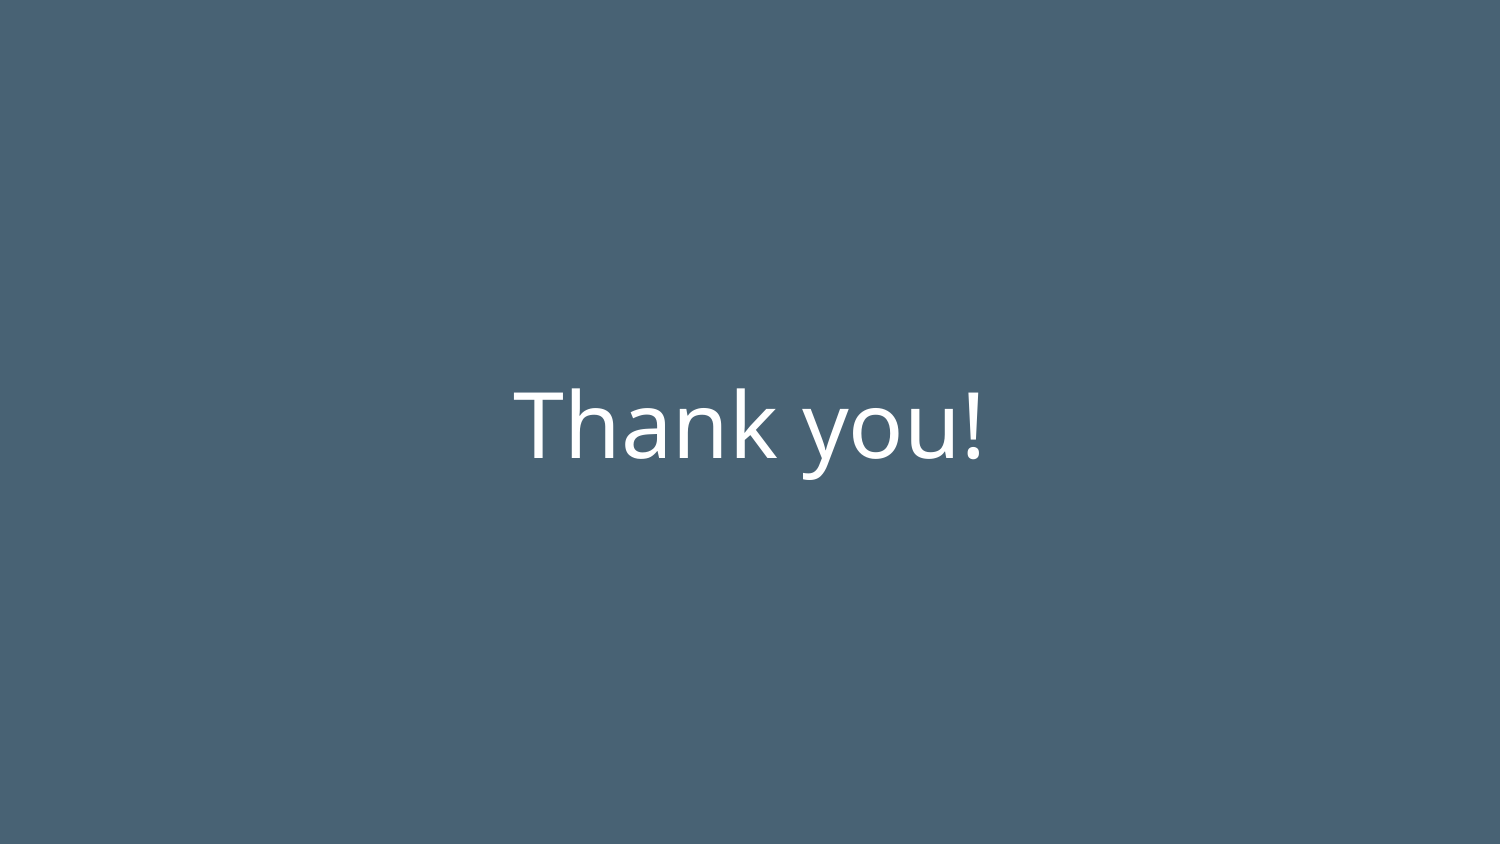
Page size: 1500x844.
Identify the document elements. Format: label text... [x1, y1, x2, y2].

text_box Thank you! [123, 253, 1377, 591]
